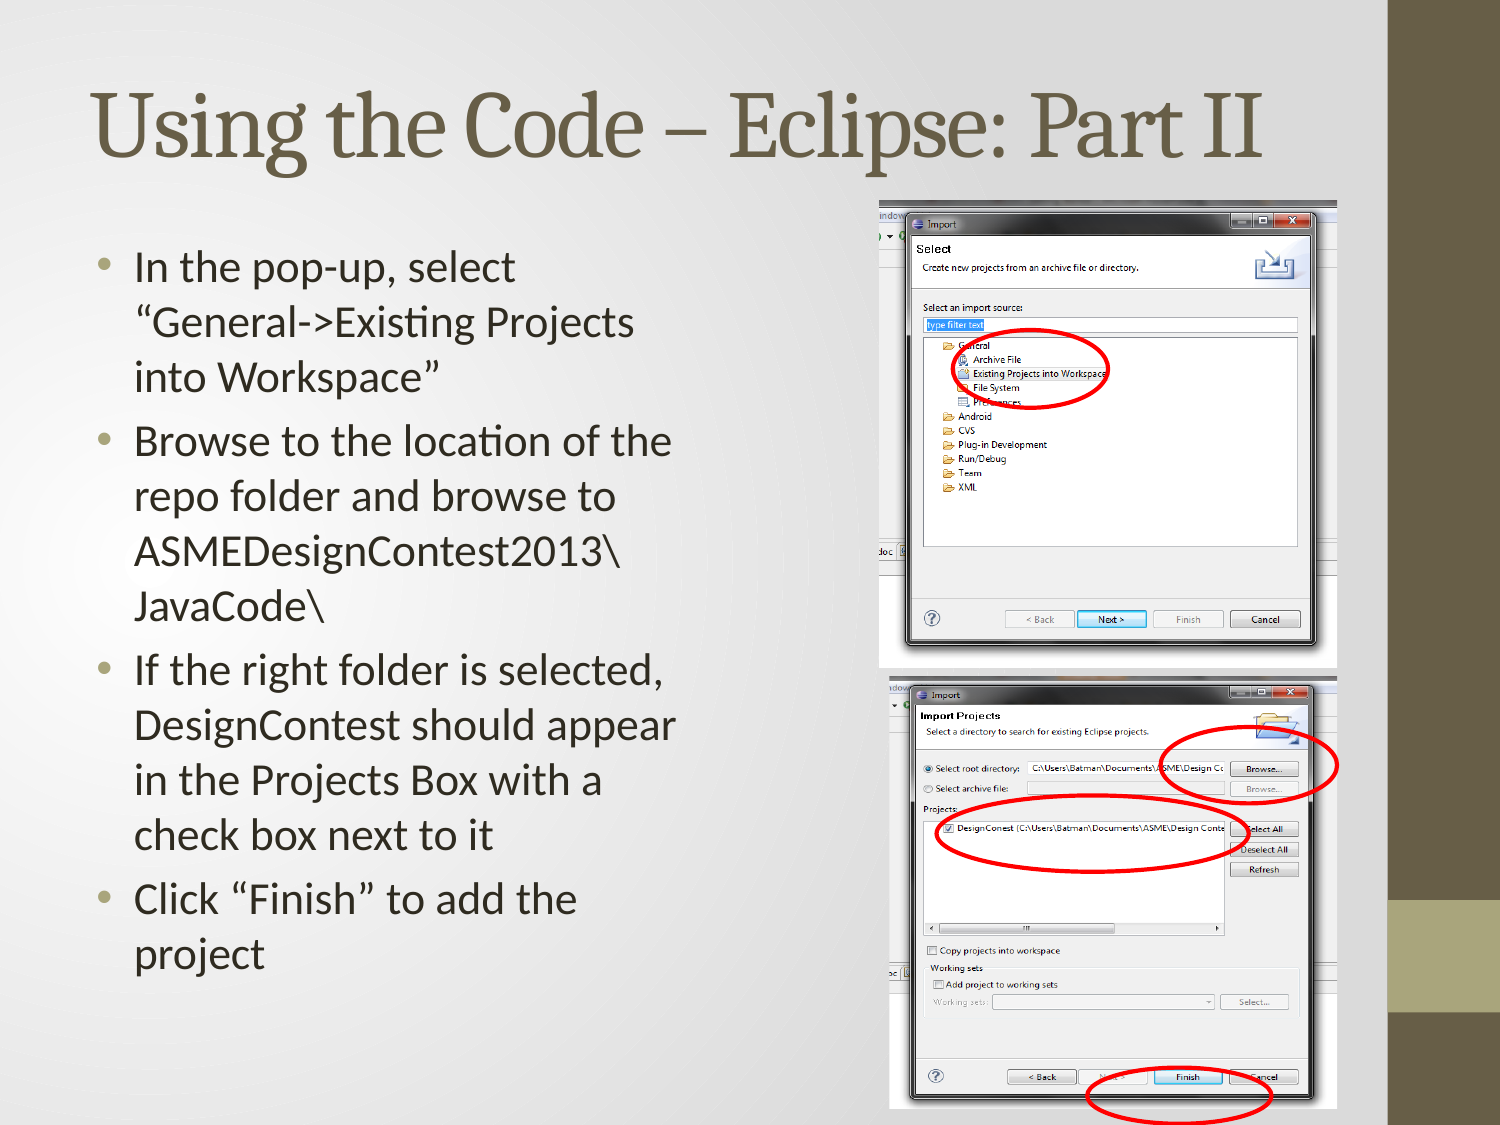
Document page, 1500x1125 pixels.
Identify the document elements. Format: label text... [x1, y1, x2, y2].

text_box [878, 199, 1338, 668]
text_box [888, 675, 1338, 1110]
list In the pop-up, select “General->Existing Projects into Workspace” Browse to the location of the repo folder and browse to ASMEDesignContest2013\JavaCode\ If the right folder is selected, DesignContest should appear in the Projects Box with a check box next to it Click “Finish” to add the project [62, 229, 710, 1005]
title Using the Code – Eclipse: Part II [74, 24, 1338, 213]
text_box [1108, 1116, 1250, 1125]
